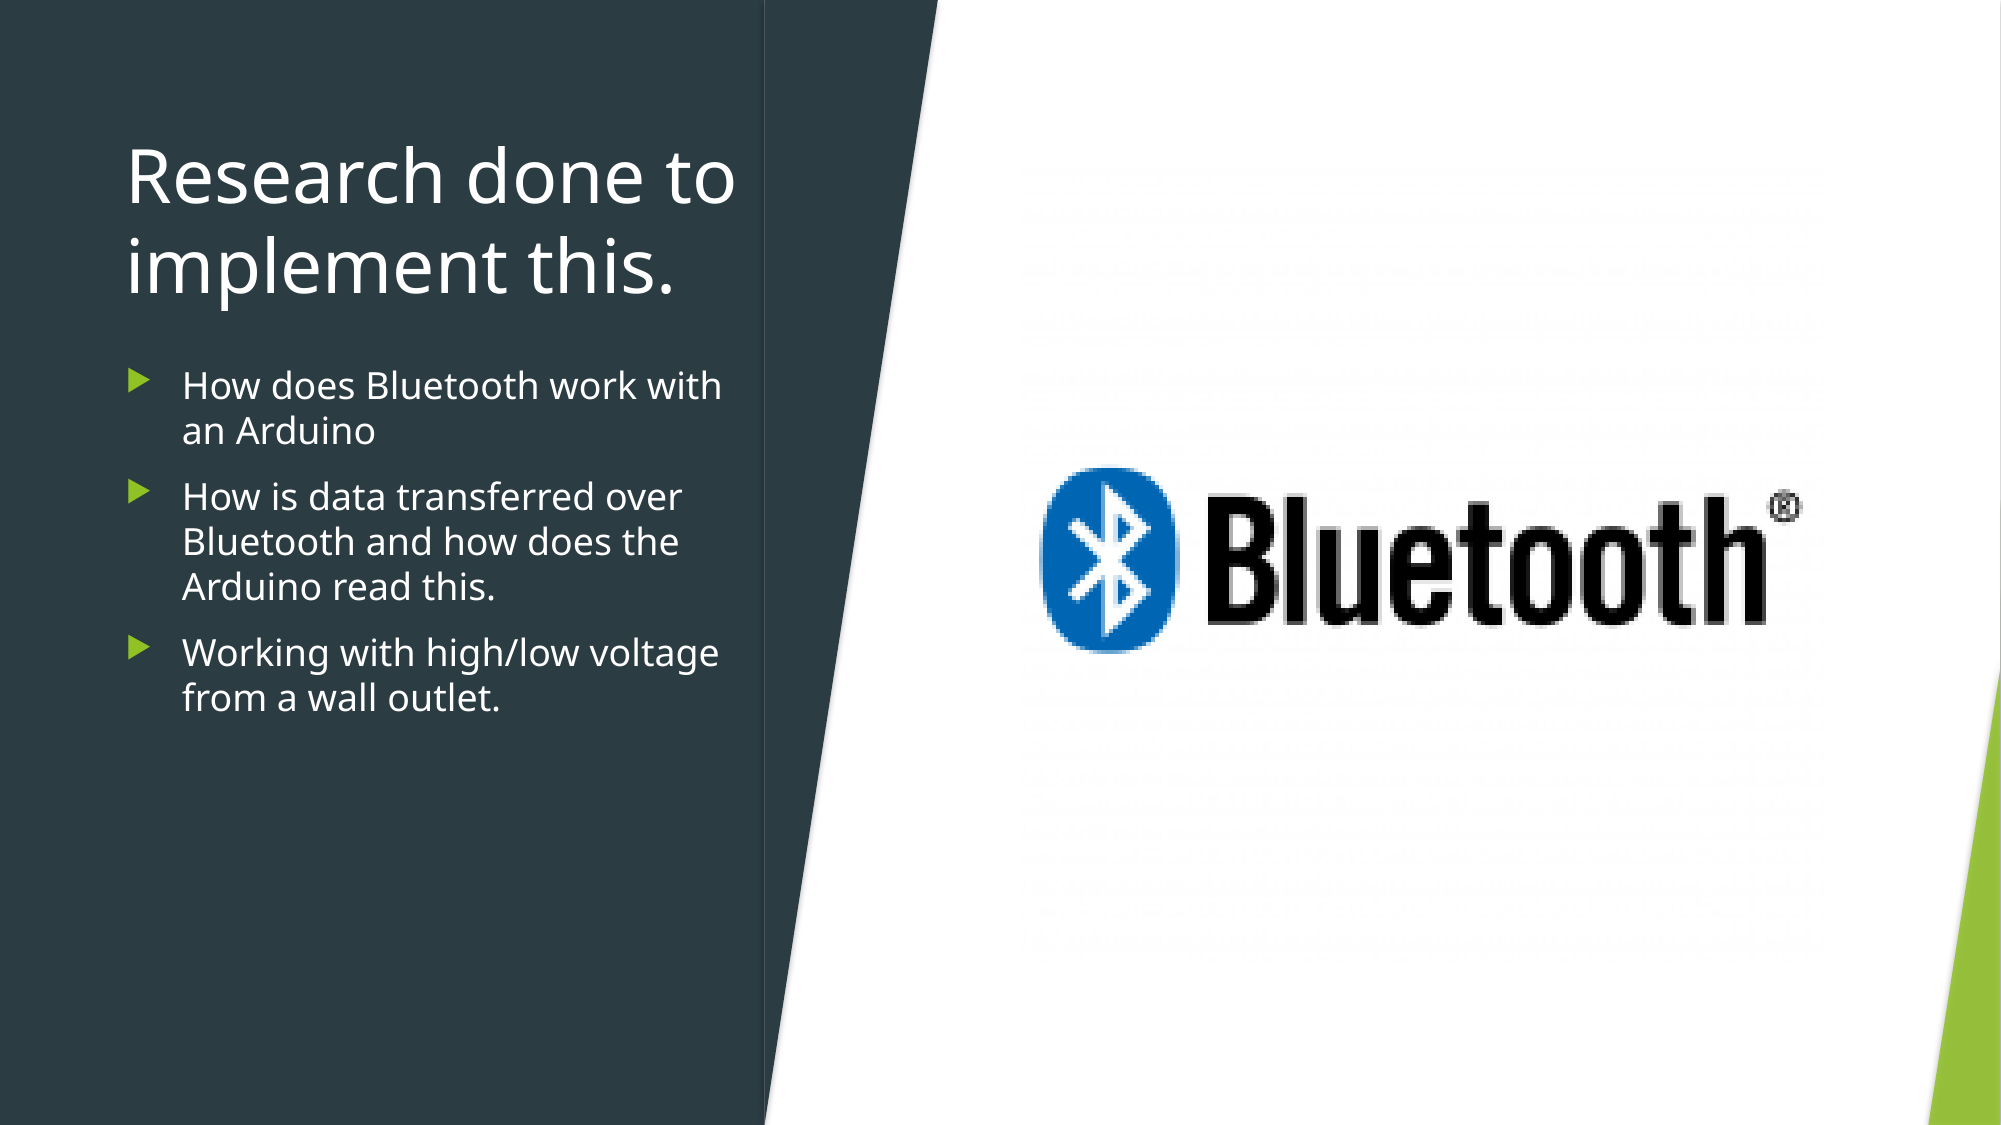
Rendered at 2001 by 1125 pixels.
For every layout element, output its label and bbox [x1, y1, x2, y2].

text_box [0, 0, 2000, 1125]
list [1019, 158, 1825, 964]
